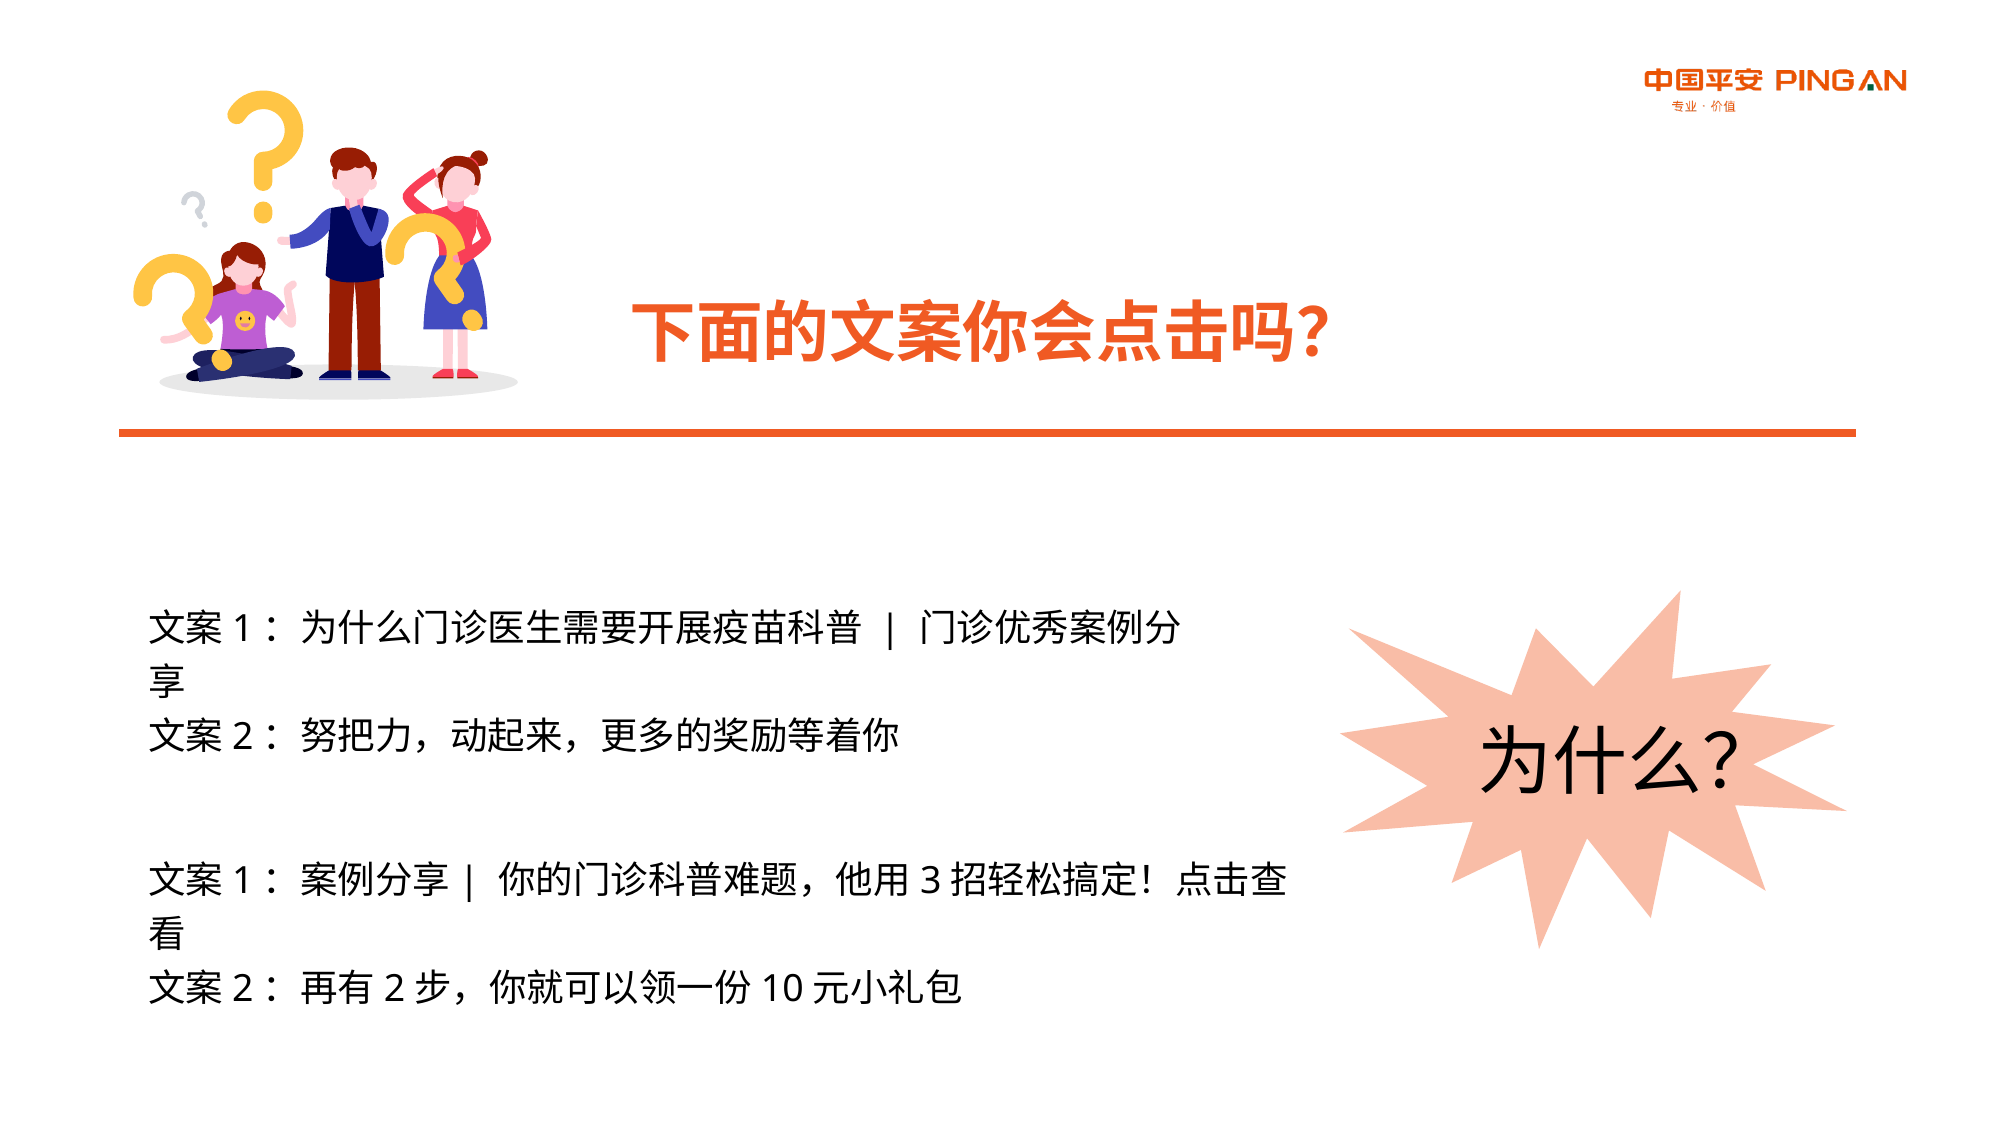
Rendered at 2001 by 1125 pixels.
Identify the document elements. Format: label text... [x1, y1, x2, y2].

picture [1624, 49, 1926, 132]
text_box 文案1：案例分享| 你的门诊科普难题，他用3招轻松搞定！点击查看 文案2：再有2步，你就可以领一份10元小礼包 [133, 839, 1311, 975]
text_box 为什么？ [1339, 590, 1847, 950]
text_box 下面的文案你会点击吗？ [627, 291, 1651, 368]
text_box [133, 90, 518, 400]
text_box 文案1：为什么门诊医生需要开展疫苗科普 | 门诊优秀案例分享 文案2：努把力，动起来，更多的奖励等着你 [133, 587, 1219, 723]
